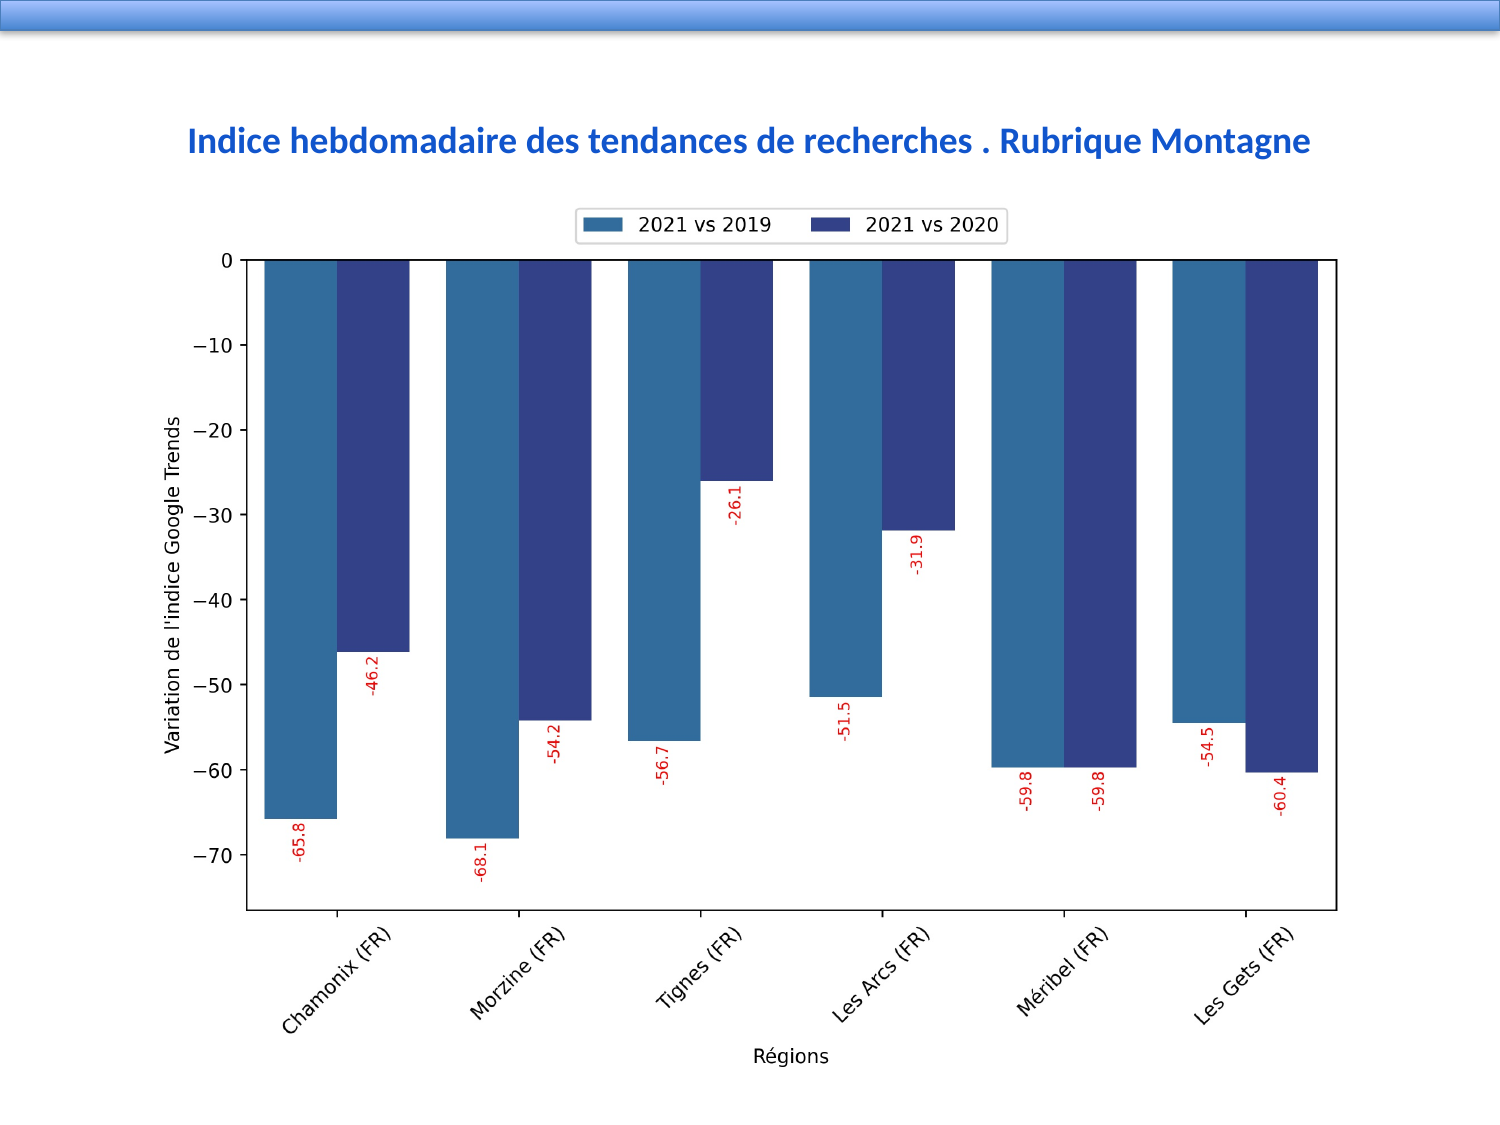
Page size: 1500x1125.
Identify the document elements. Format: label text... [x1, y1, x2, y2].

text_box [0, 0, 1500, 31]
title Indice hebdomadaire des tendances de recherches . Rubrique Montagne [75, 45, 1425, 233]
picture [149, 194, 1351, 1082]
